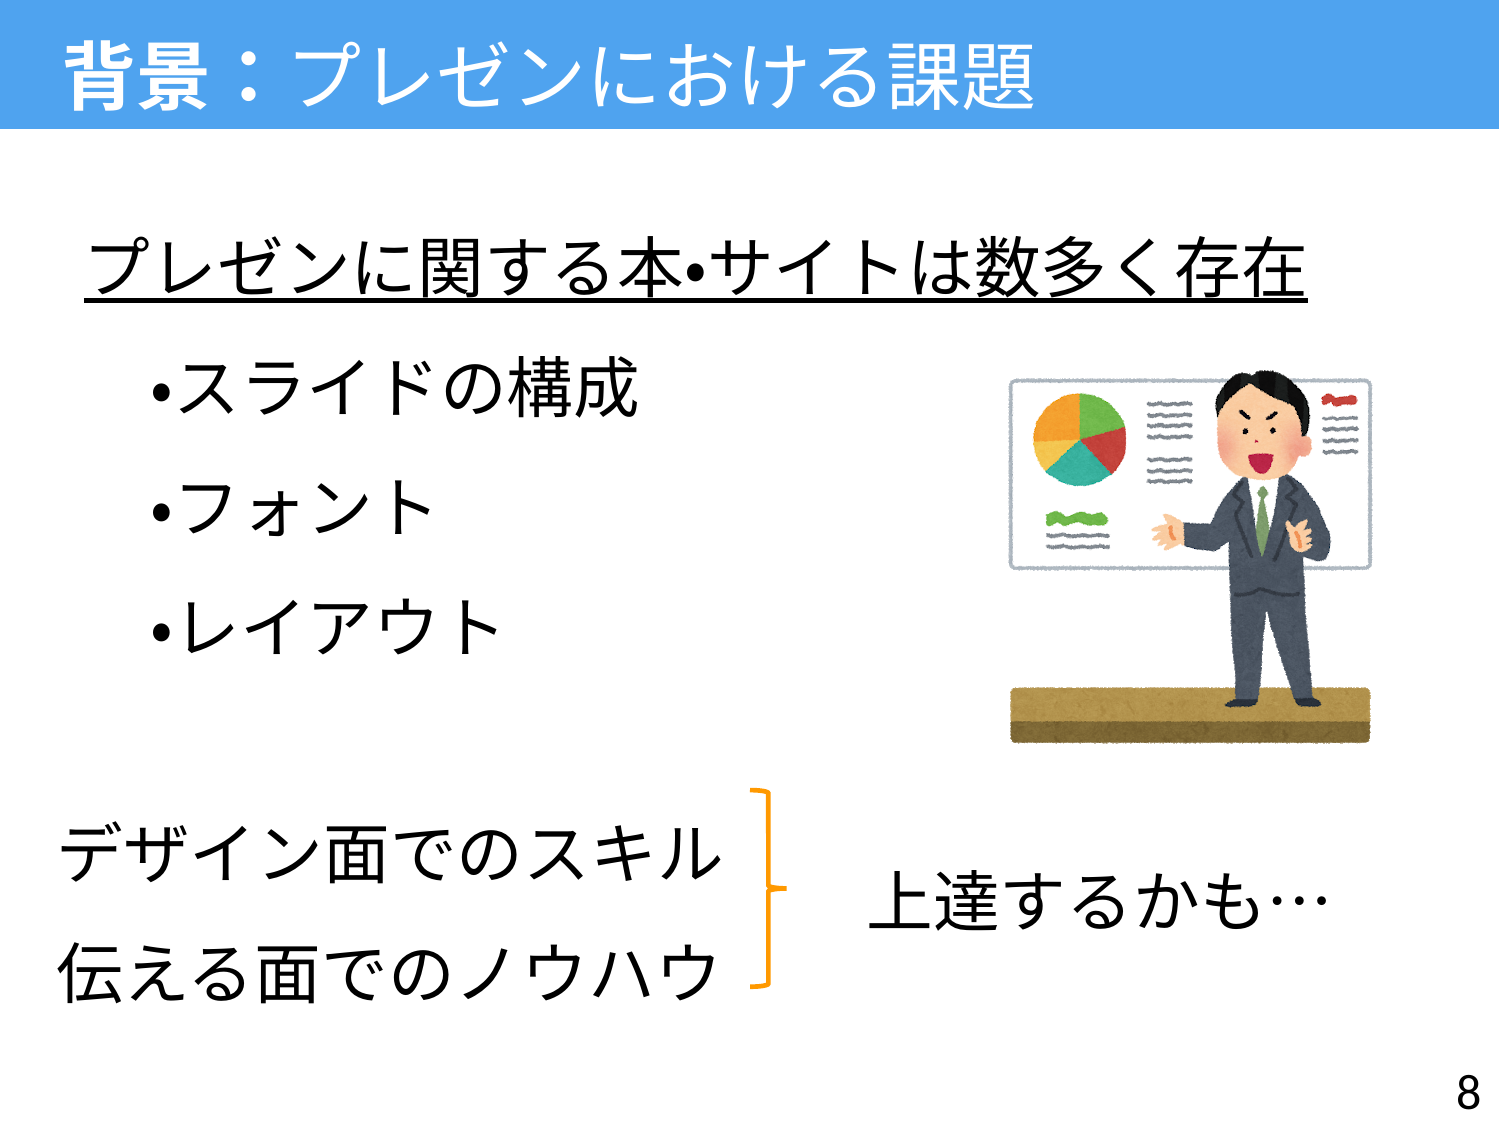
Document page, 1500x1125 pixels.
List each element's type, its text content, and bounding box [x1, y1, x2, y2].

text_box プレゼンに関する本・サイトは数多く存在 ・スライドの構成 ・フォント ・レイアウト [69, 178, 1324, 674]
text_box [41, 764, 1351, 1013]
picture [994, 363, 1386, 756]
slide_number 8 [1159, 1059, 1497, 1120]
text_box 背景：プレゼンにおける課題 [46, 22, 1052, 127]
text_box [0, 0, 1499, 129]
